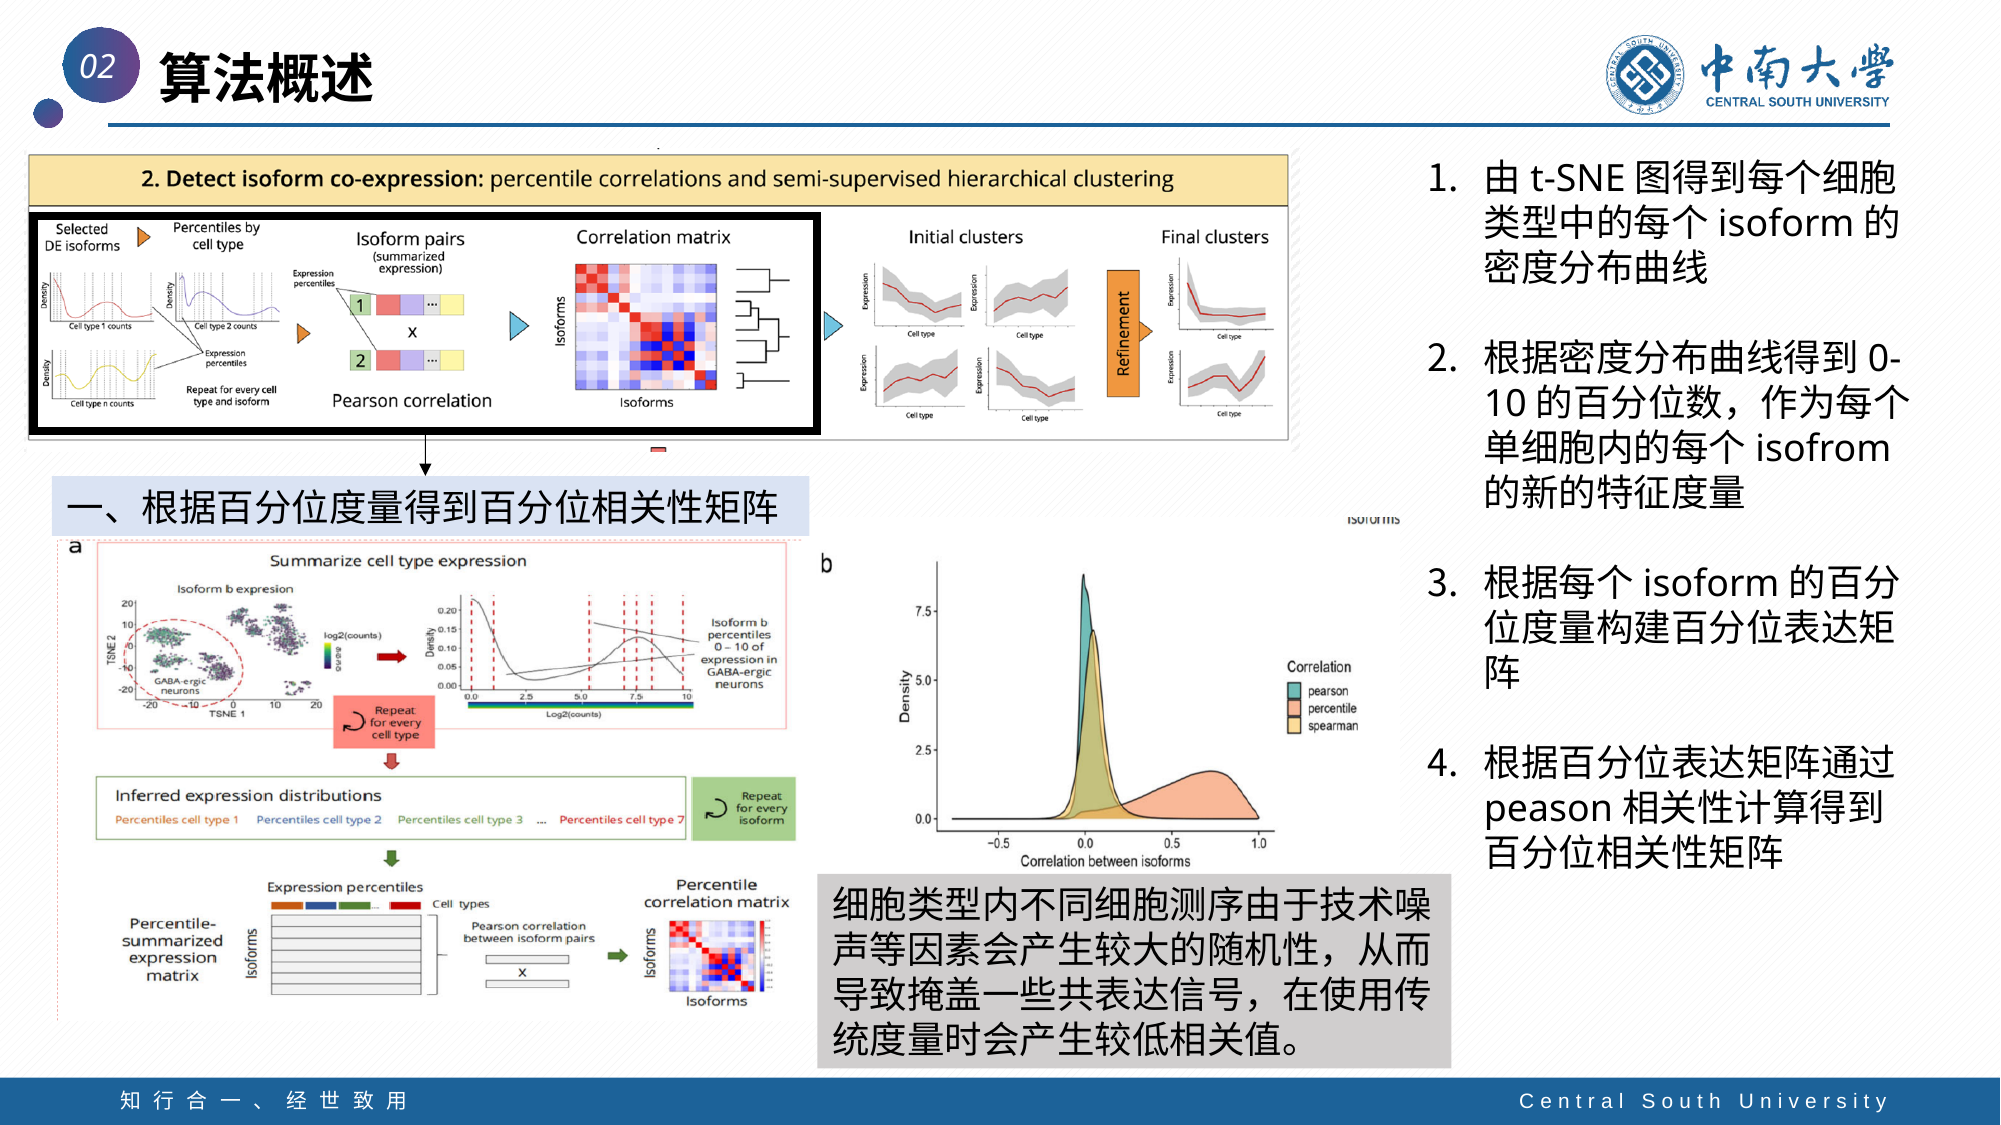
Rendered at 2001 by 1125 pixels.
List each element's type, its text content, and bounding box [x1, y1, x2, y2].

text_box 一、根据百分位度量得到百分位相关性矩阵 [51, 476, 810, 522]
text_box Central South University [1504, 1080, 1902, 1120]
text_box 算法概述 [158, 0, 1050, 118]
text_box 知行合一、经世致用 [105, 1080, 423, 1120]
text_box [0, 1077, 2000, 1125]
picture [24, 148, 1300, 452]
text_box 由t-SNE图得到每个细胞类型中的每个isoform的密度分布曲线 根据密度分布曲线得到0-10的百分位数，作为每个单细胞内的每个isofrom的新的特征度量 根据每个isoform的百分位度量构建百分位表达矩阵 根据百分位表达矩阵通过peason相关性计算得到百分位相关性矩阵 [1412, 146, 1933, 927]
picture [1595, 28, 1907, 121]
text_box 细胞类型内不同细胞测序由于技术噪声等因素会产生较大的随机性，从而导致掩盖一些共表达信号，在使用传统度量时会产生较低相关值。 [817, 873, 1452, 1069]
picture [51, 517, 1400, 1021]
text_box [33, 26, 153, 128]
